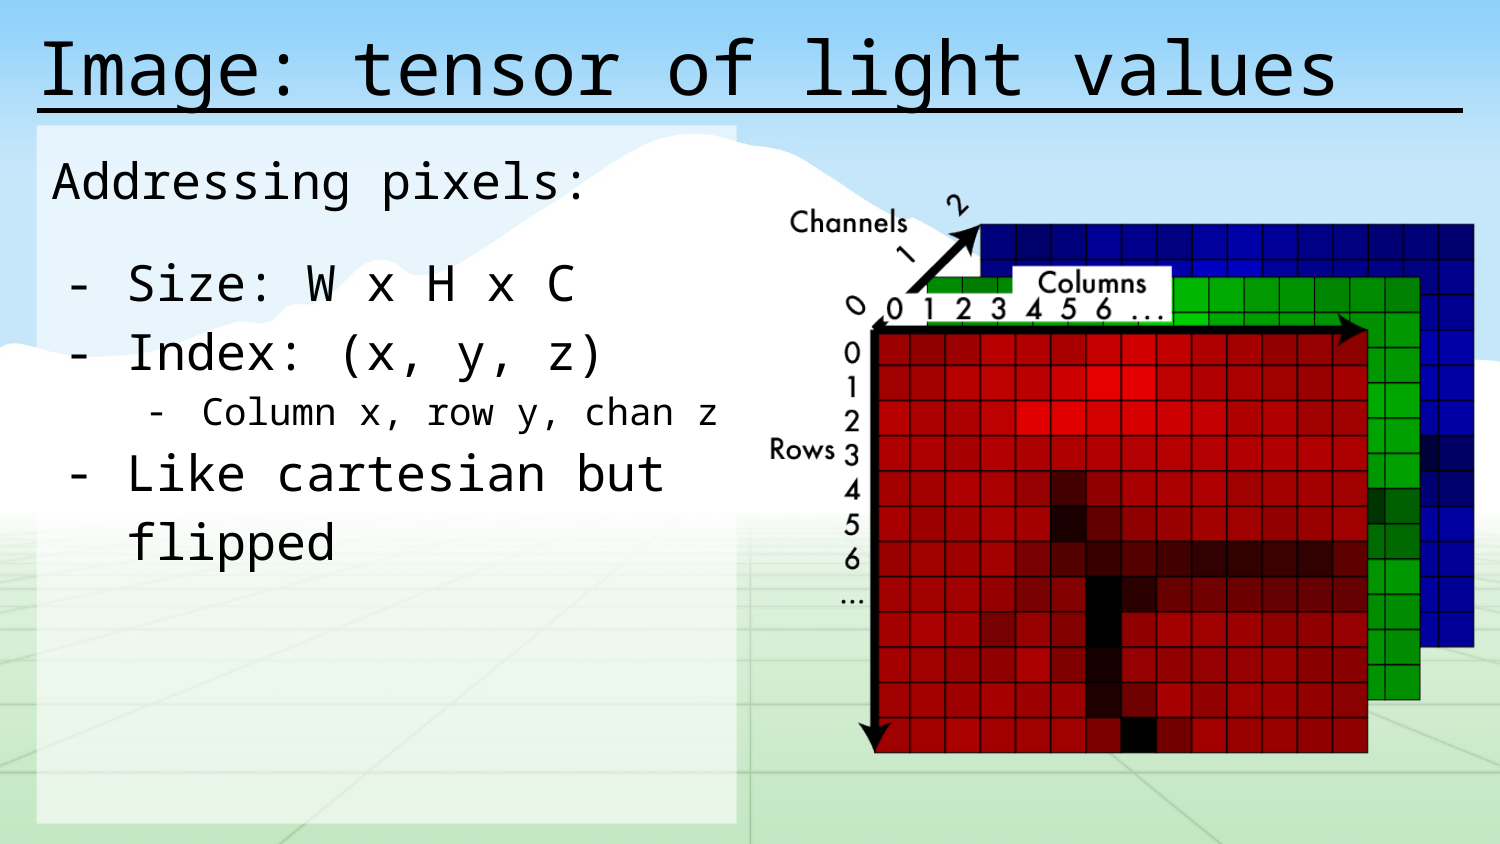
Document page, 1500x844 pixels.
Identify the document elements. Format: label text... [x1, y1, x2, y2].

list Addressing pixels: Size: W x H x C Index: (x, y, z) Column x, row y, chan z Like cartesian but flipped [36, 125, 737, 824]
title Image: tensor of light values [20, 31, 1479, 126]
picture [0, 0, 1500, 844]
